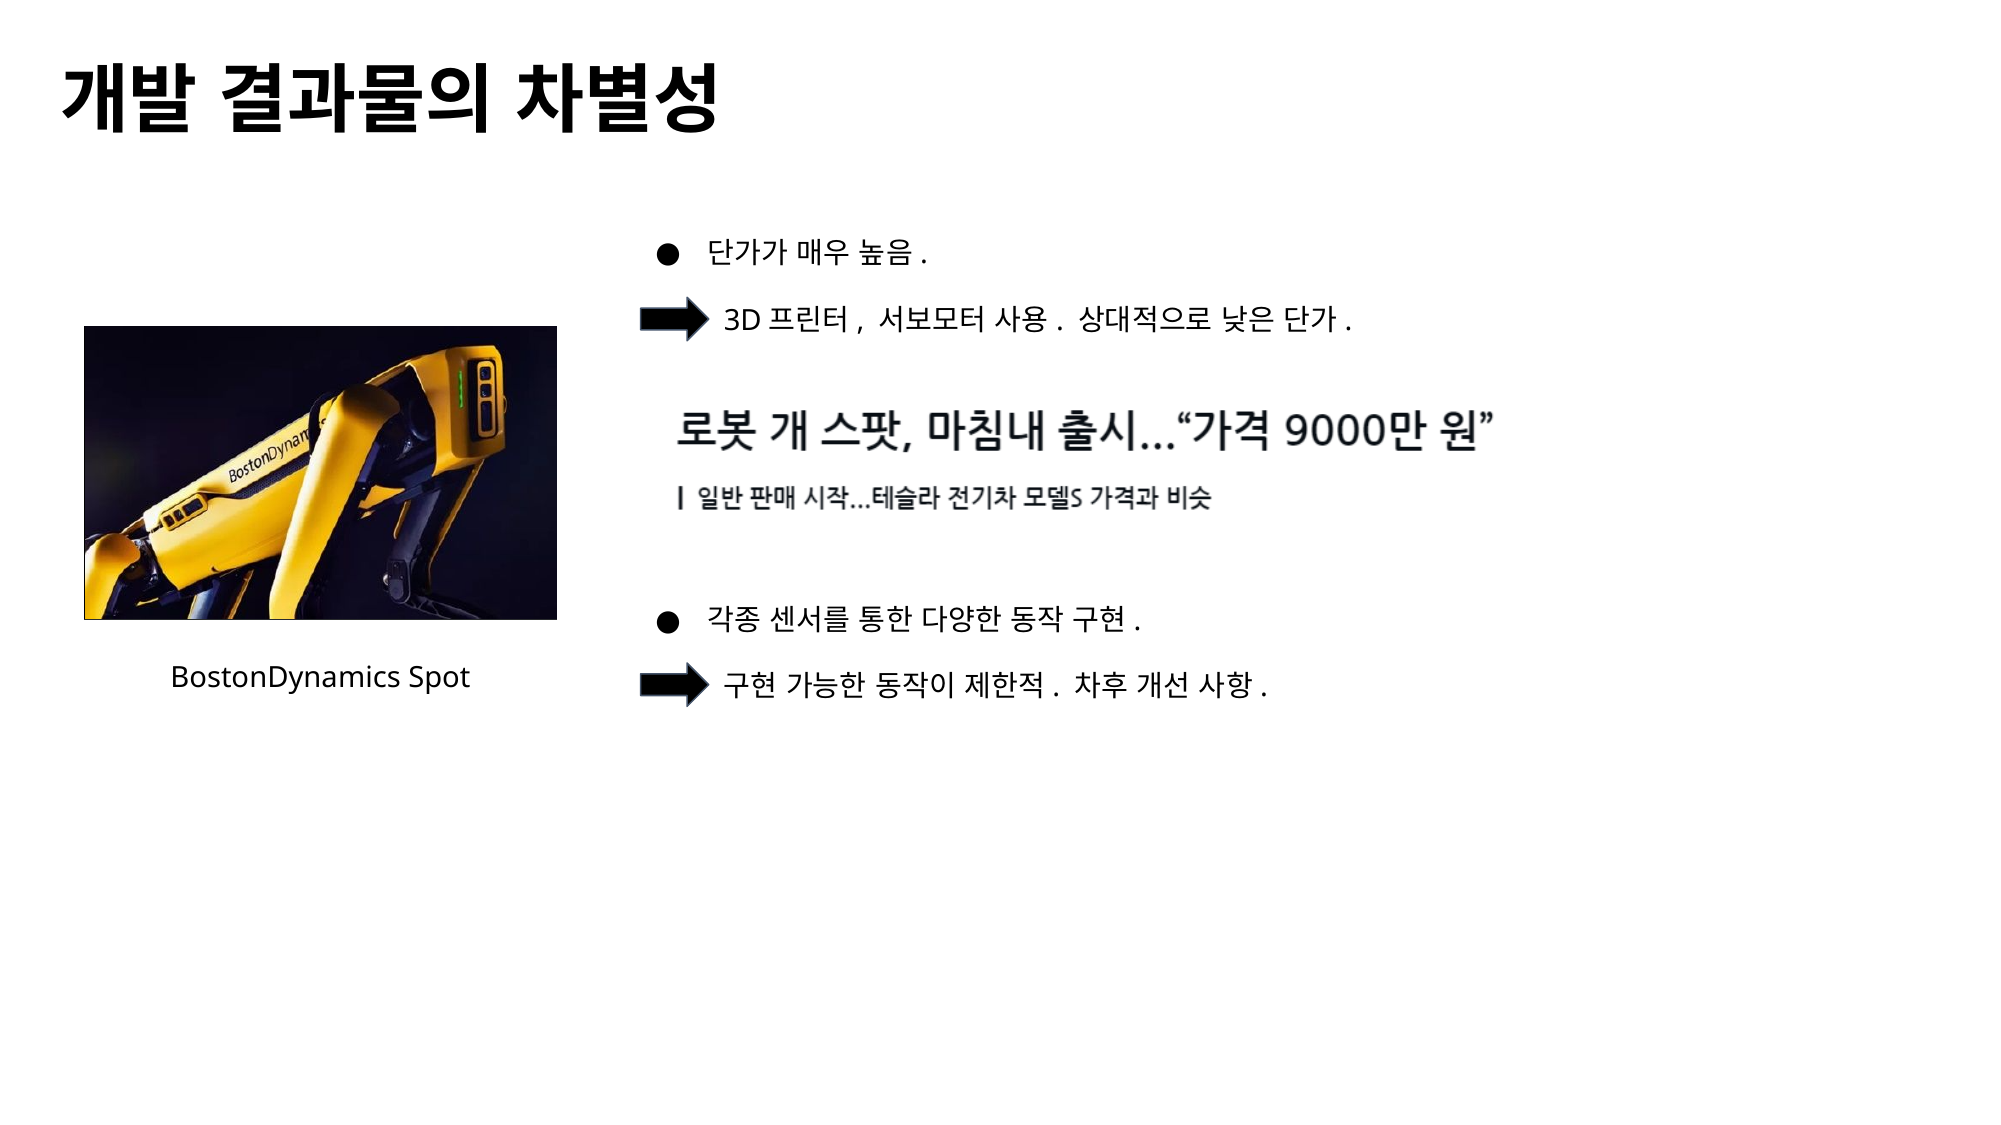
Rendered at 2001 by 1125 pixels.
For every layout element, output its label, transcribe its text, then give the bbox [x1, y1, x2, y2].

text_box 각종 센서를 통한 다양한 동작 구현. [617, 586, 1723, 652]
text_box 단가가 매우 높음. [617, 219, 1723, 285]
picture [84, 326, 557, 620]
text_box [640, 663, 708, 707]
picture [661, 396, 1501, 515]
text_box BostonDynamics Spot [131, 642, 510, 708]
text_box 구현 가능한 동작이 제한적. 차후 개선 사항. [708, 651, 1950, 717]
text_box 개발 결과물의 차별성 [45, 43, 1682, 149]
text_box 3D프린터, 서보모터 사용. 상대적으로 낮은 단가. [708, 286, 1950, 352]
text_box [640, 297, 708, 341]
